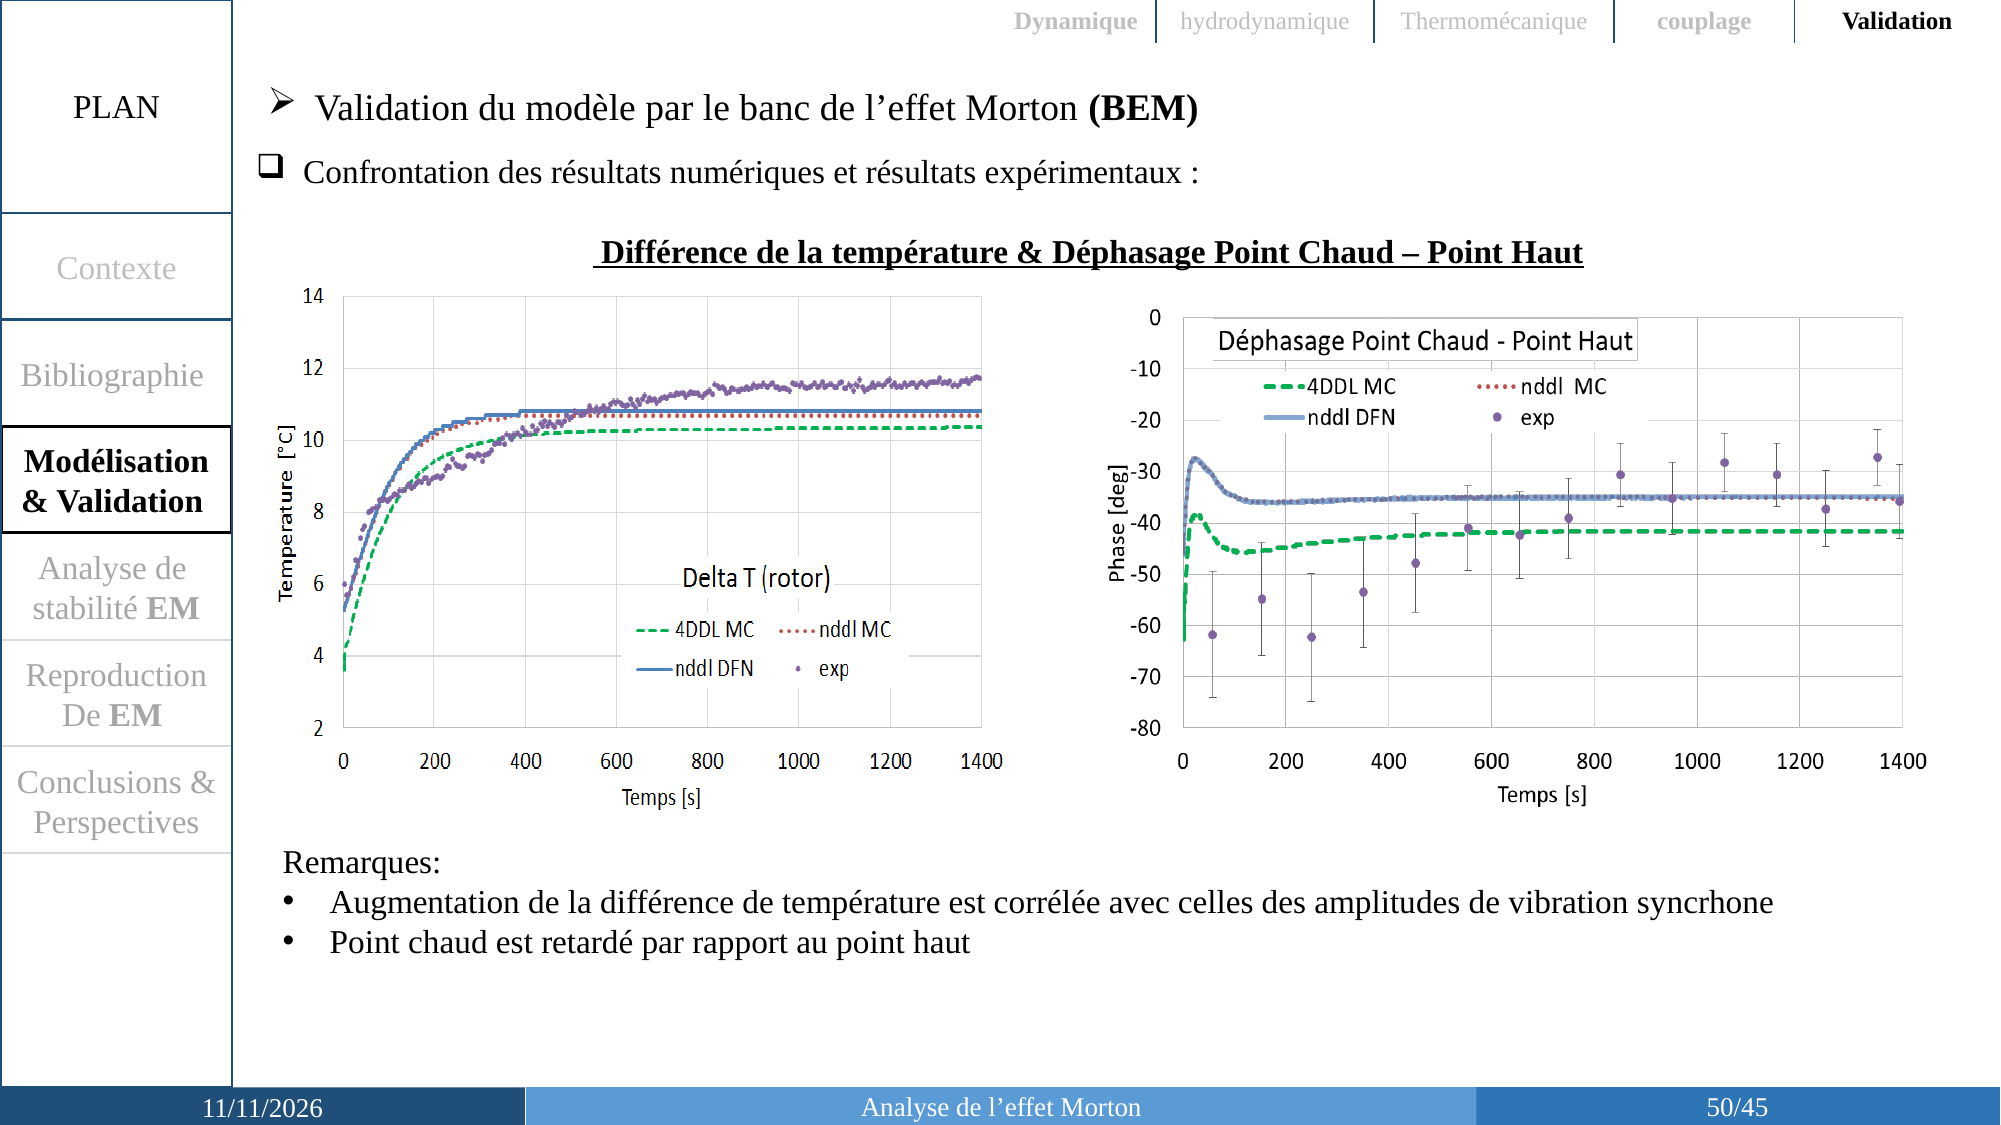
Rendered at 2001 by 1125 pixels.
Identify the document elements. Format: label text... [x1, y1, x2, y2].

table_header Validation [1795, 0, 2000, 43]
text_box Contexte [0, 212, 233, 321]
table_header couplage [1615, 0, 1794, 43]
text_box Validation du modèle par le banc de l’effet Morton (BEM) [252, 75, 1375, 136]
footer Analyse de l’effet Morton [526, 1087, 1477, 1125]
text_box Remarques: Augmentation de la différence de température est corrélée avec celles des amplitudes de vibration syncrhone Point chaud est retardé par rapport au point haut [267, 833, 1962, 968]
table_header hydrodynamique [1157, 0, 1373, 43]
text_box [0, 0, 233, 212]
table_header Dynamique [996, 0, 1155, 43]
slide_number 50/45 [1477, 1087, 2000, 1125]
text_box Confrontation des résultats numériques et résultats expérimentaux : Différence de la température & Déphasage Point Chaud – Point Haut [241, 143, 1936, 278]
text_box [0, 321, 233, 1087]
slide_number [0, 1087, 525, 1125]
table_header Thermomécanique [1375, 0, 1613, 43]
picture [267, 271, 1014, 824]
picture [1098, 271, 1936, 811]
